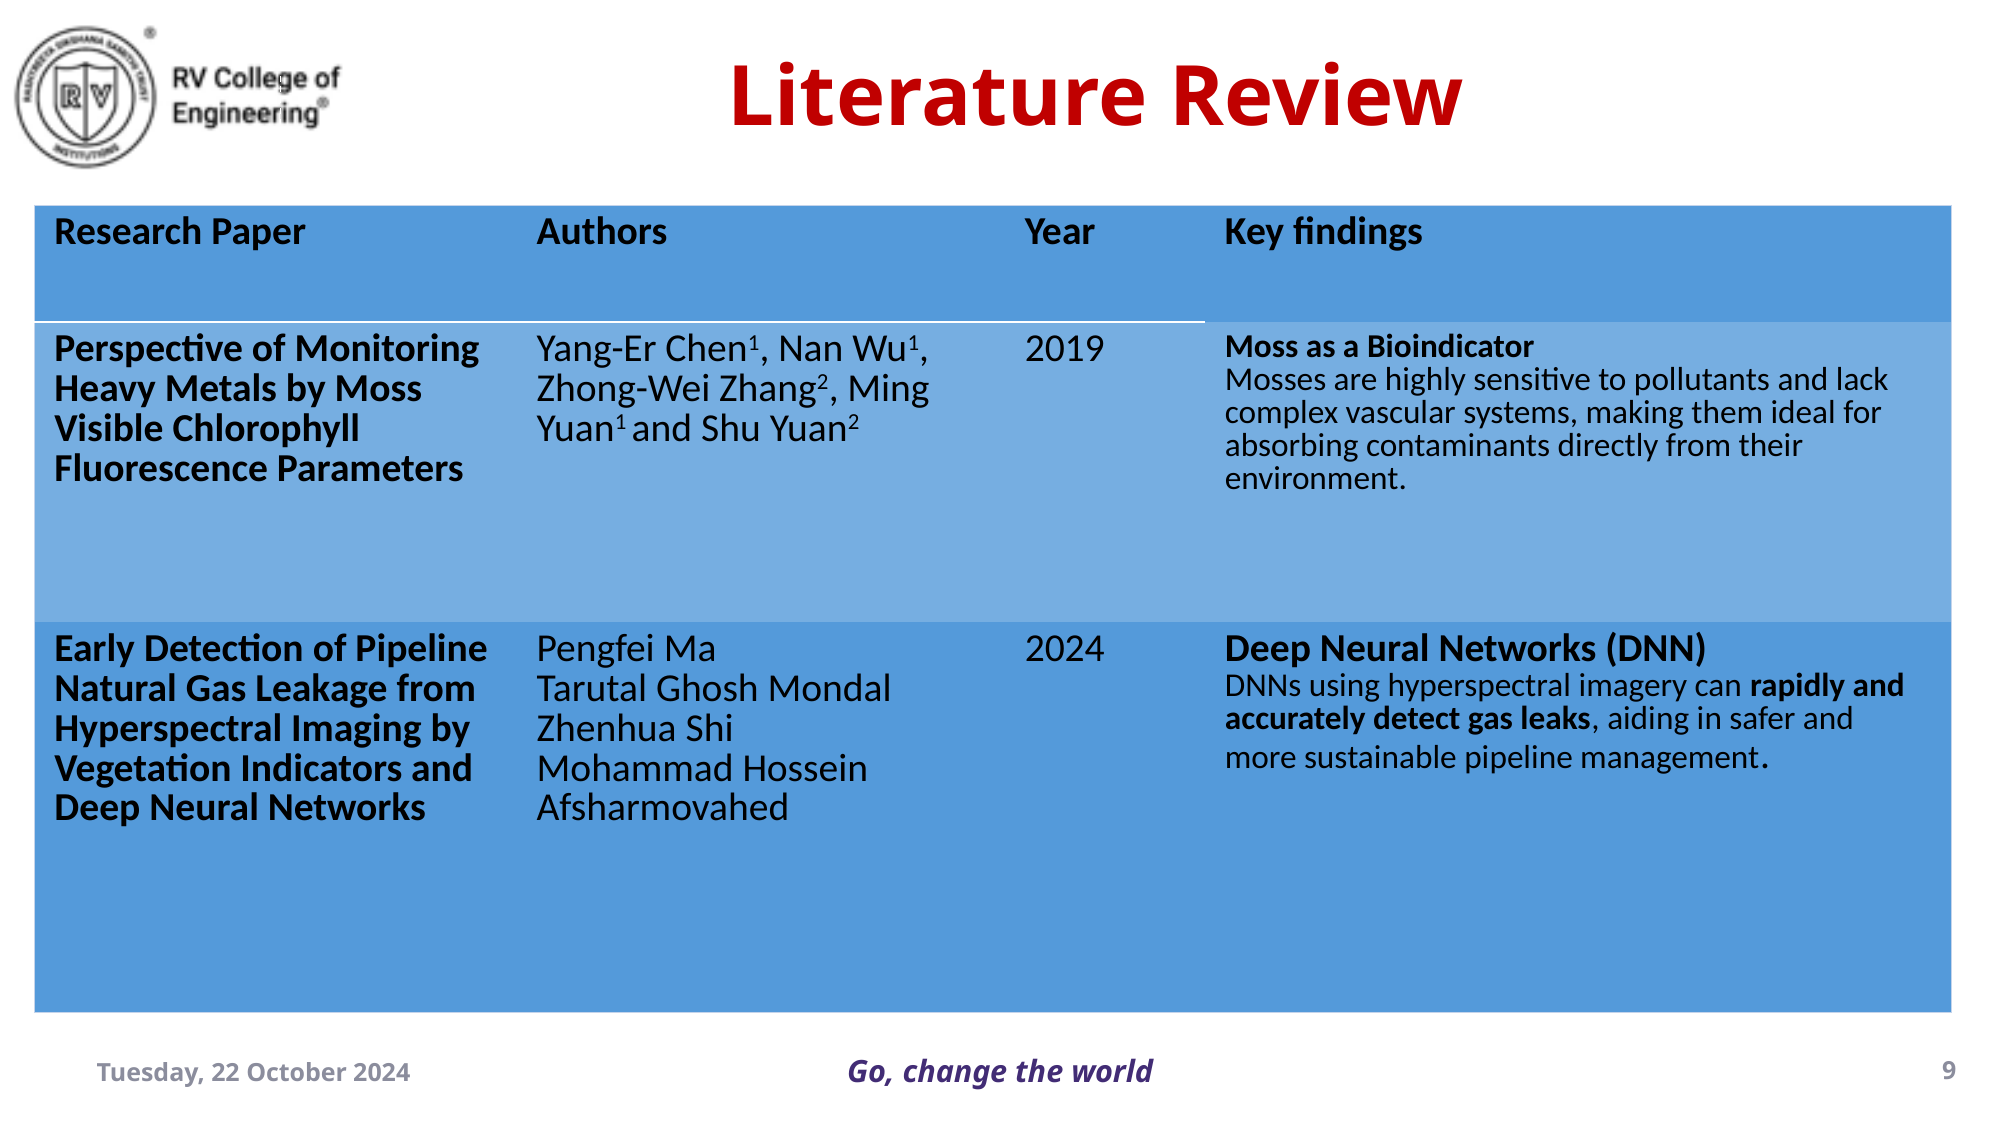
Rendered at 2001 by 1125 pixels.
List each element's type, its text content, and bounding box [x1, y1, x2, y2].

table_cell Early Detection of Pipeline Natural Gas Leakage from Hyperspectral Imaging by Vegetation Indicators and Deep Neural Networks [35, 622, 517, 1012]
table_cell Deep Neural Networks (DNN) DNNs using hyperspectral imagery can rapidly and accurately detect gas leaks, aiding in safer and more sustainable pipeline management. [1205, 622, 1951, 1012]
table_cell 2024 [1005, 622, 1205, 1012]
table_cell 2019 [1005, 323, 1205, 622]
table_cell Perspective of Monitoring Heavy Metals by Moss Visible Chlorophyll Fluorescence Parameters [35, 323, 517, 622]
slide_number 9 [1521, 1041, 1972, 1102]
table_cell Moss as a Bioindicator Mosses are highly sensitive to pollutants and lack complex vascular systems, making them ideal for absorbing contaminants directly from their environment. [1205, 322, 1951, 622]
table_cell Yang-Er Chen1, Nan Wu1, Zhong-Wei Zhang2, Ming Yuan1 and Shu Yuan2 [517, 323, 1005, 622]
table_header Authors [517, 206, 1005, 321]
picture [0, 12, 363, 177]
table_header Research Paper [35, 206, 517, 321]
table_cell Pengfei Ma Tarutal Ghosh Mondal Zhenhua Shi Mohammad Hossein Afsharmovahed [517, 622, 1005, 1012]
table_header Key findings [1205, 206, 1951, 322]
text_box Literature Review [280, 14, 1912, 170]
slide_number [28, 1041, 479, 1102]
table_header Year [1005, 206, 1205, 321]
